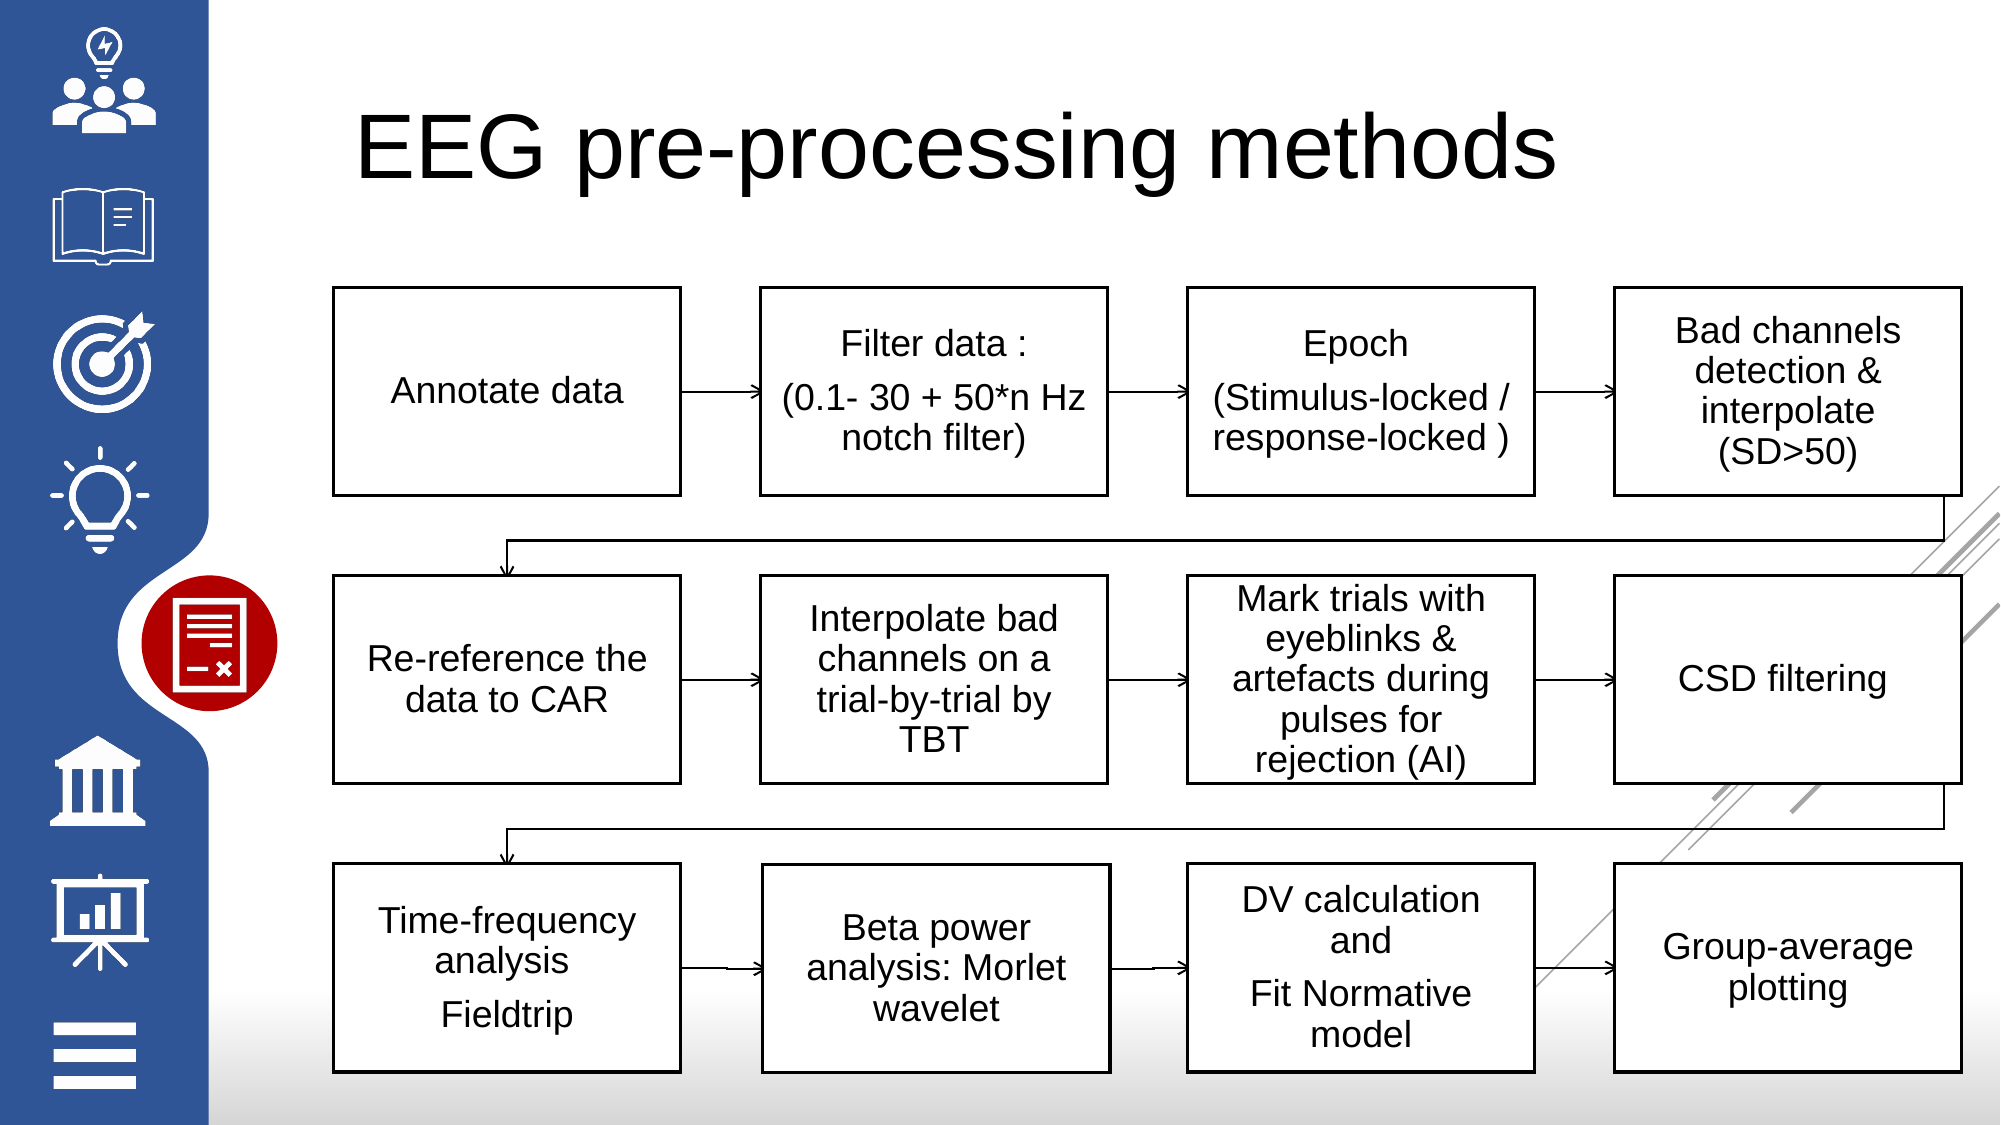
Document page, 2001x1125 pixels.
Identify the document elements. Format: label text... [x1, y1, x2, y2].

text_box [0, 0, 209, 1125]
picture [152, 587, 267, 702]
picture [42, 300, 166, 424]
picture [38, 859, 163, 984]
text_box [141, 616, 147, 670]
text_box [332, 234, 1963, 1125]
picture [35, 12, 172, 149]
picture [36, 720, 158, 841]
text_box [173, 575, 246, 586]
picture [40, 441, 160, 561]
text_box [271, 614, 278, 672]
picture [42, 167, 165, 290]
picture [41, 1002, 148, 1109]
text_box EEG pre-processing methods [339, 39, 2000, 258]
